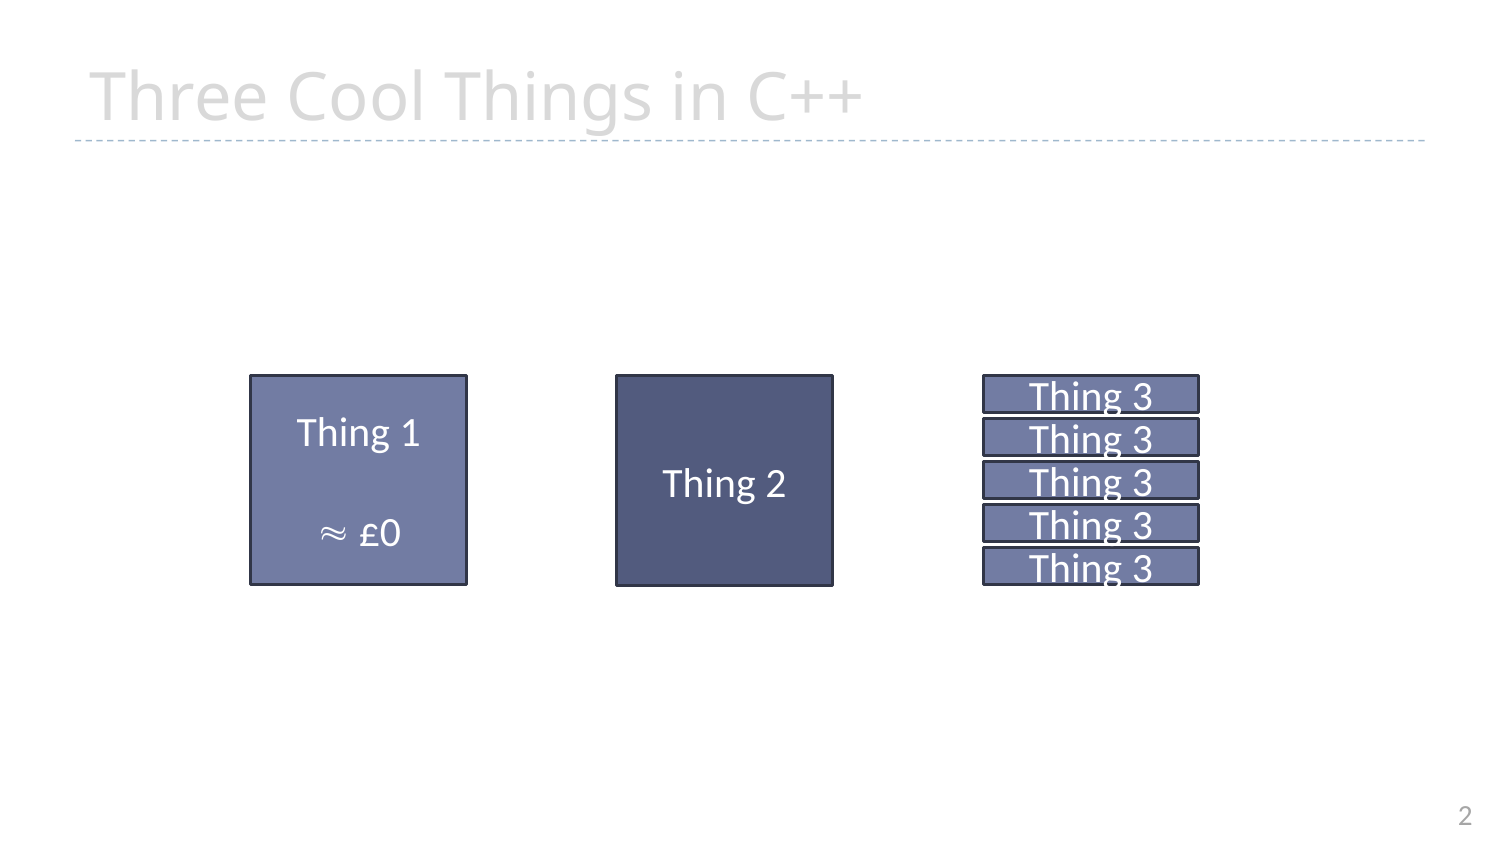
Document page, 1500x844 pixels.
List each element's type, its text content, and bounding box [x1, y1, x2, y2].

text_box Thing 1  £0 [249, 374, 468, 586]
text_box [982, 375, 1200, 586]
slide_number 2 [1162, 788, 1488, 834]
text_box Thing 2 [615, 374, 834, 587]
title Three Cool Things in C++ [75, 18, 1425, 141]
